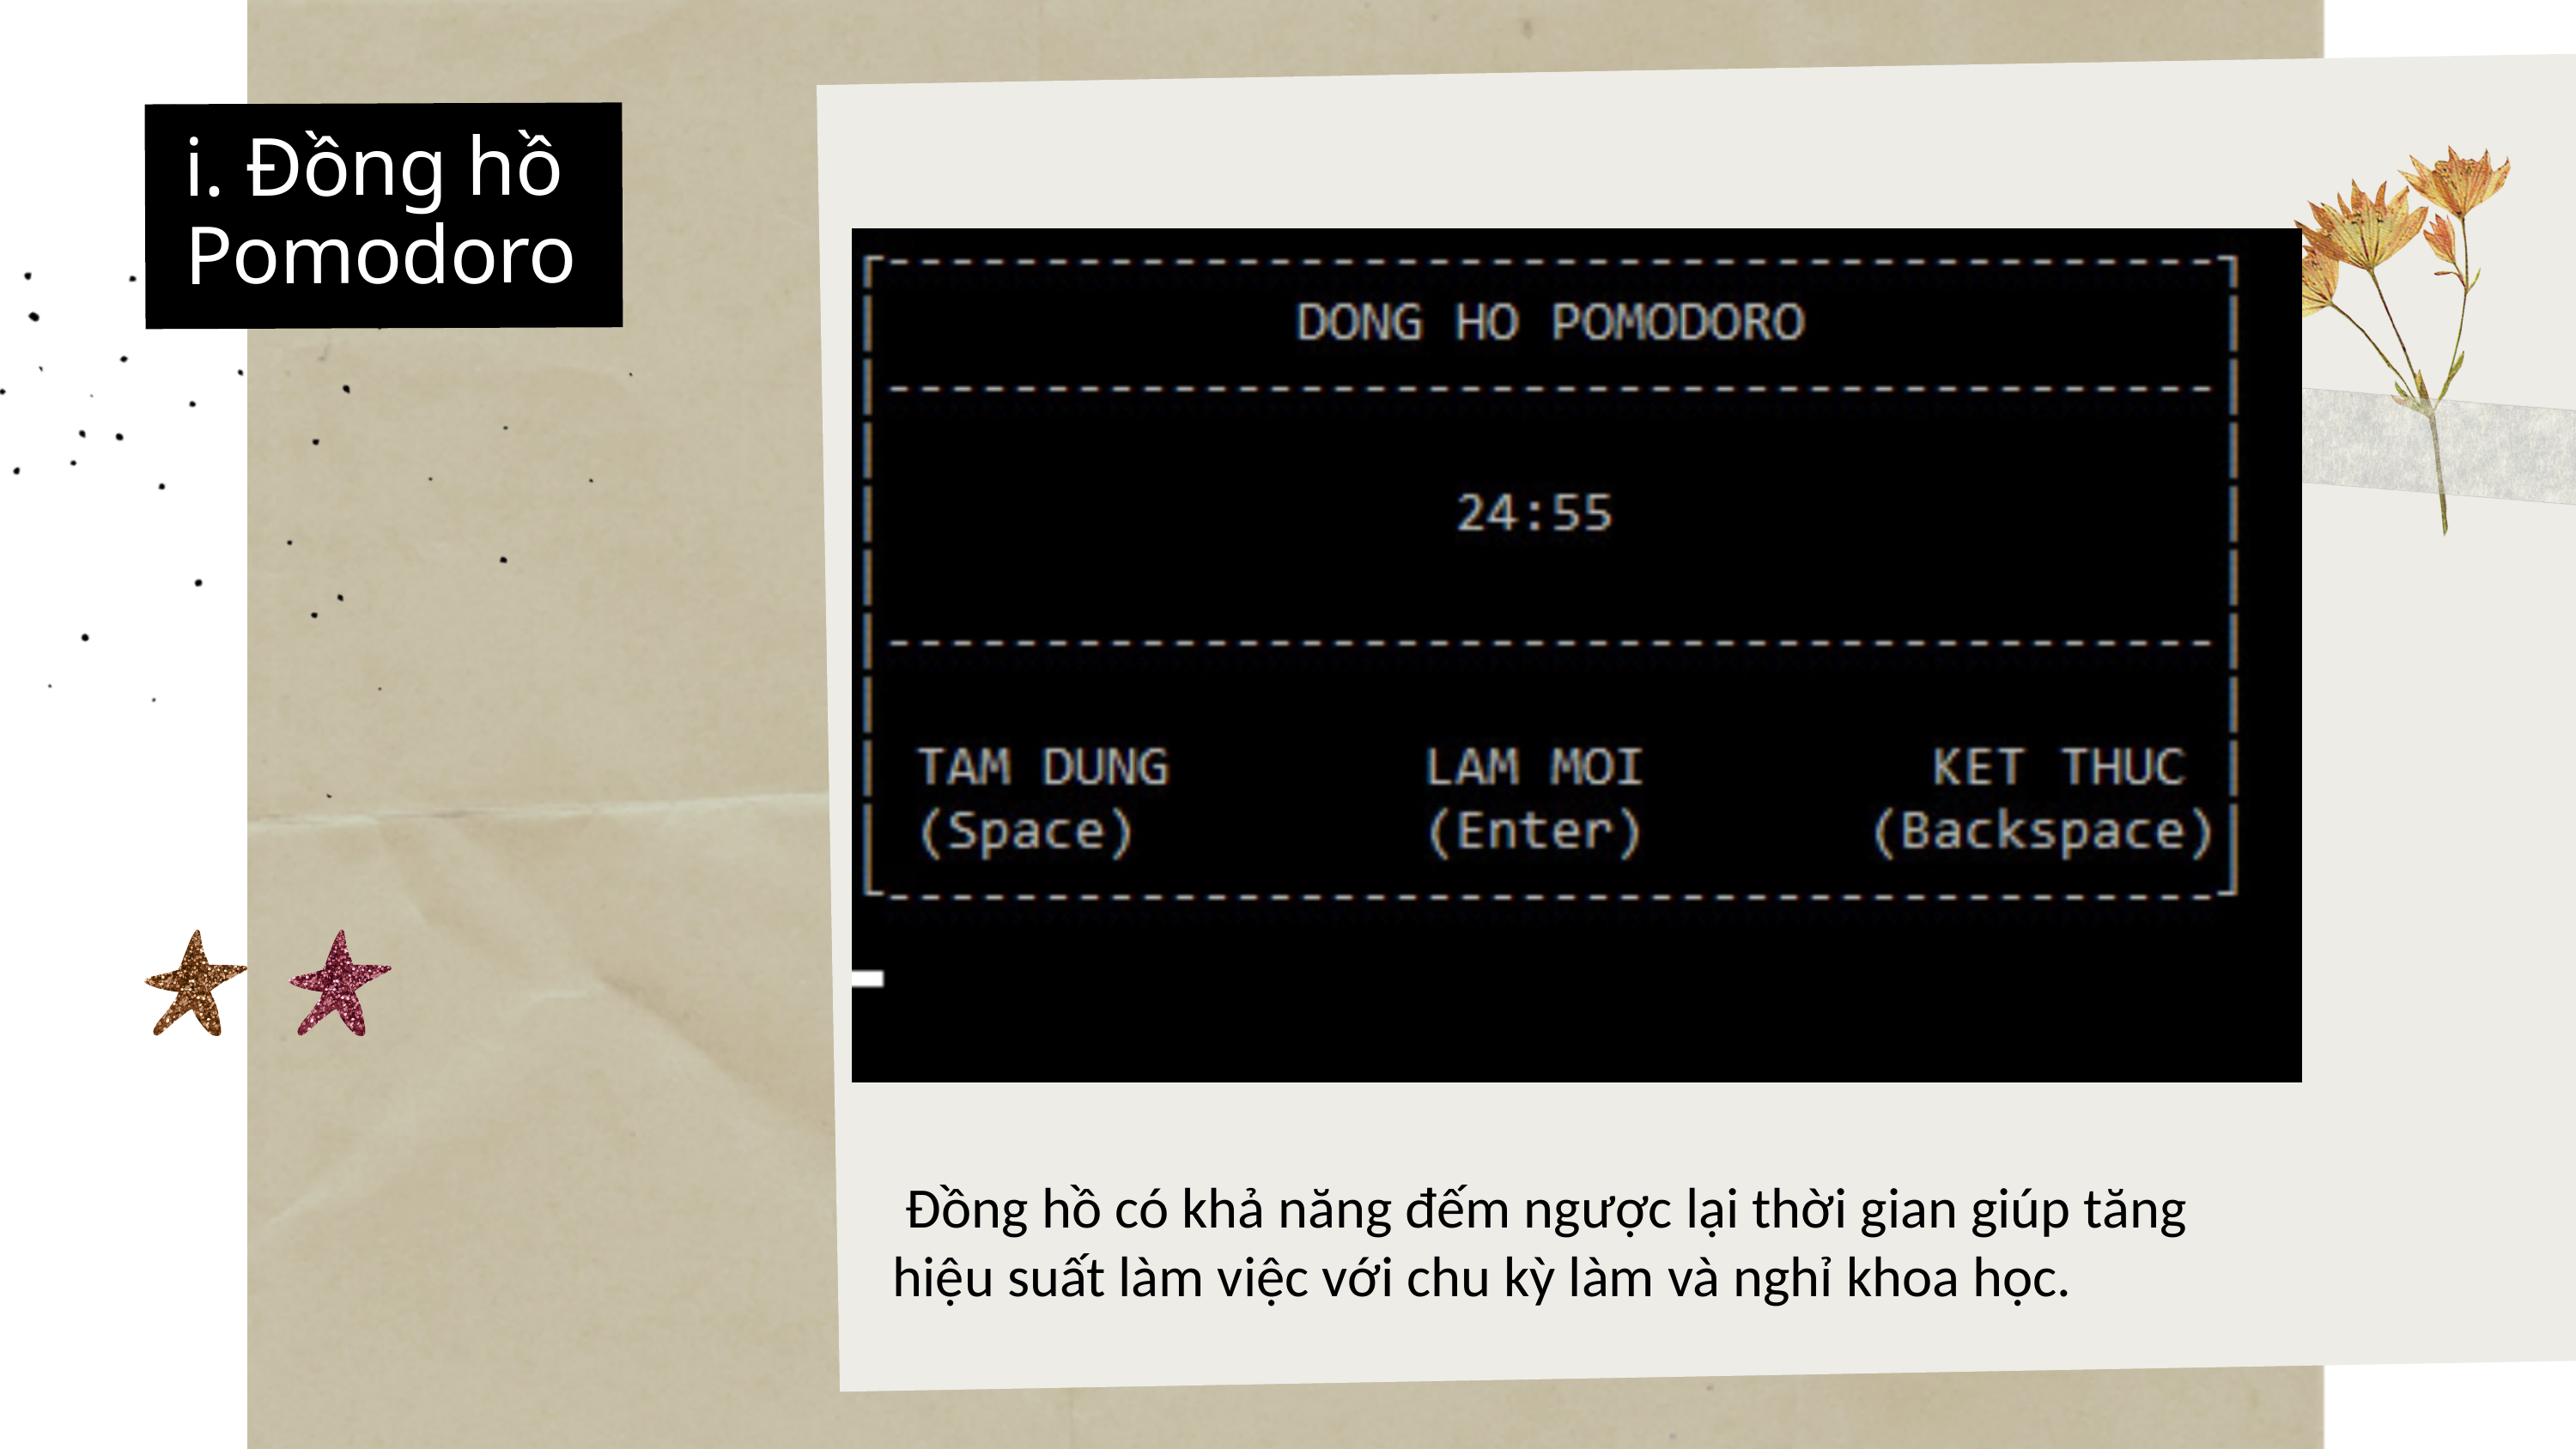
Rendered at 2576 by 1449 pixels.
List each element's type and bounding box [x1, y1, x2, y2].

text_box [144, 103, 676, 329]
picture [0, 0, 2576, 1449]
text_box [2235, 144, 2576, 604]
